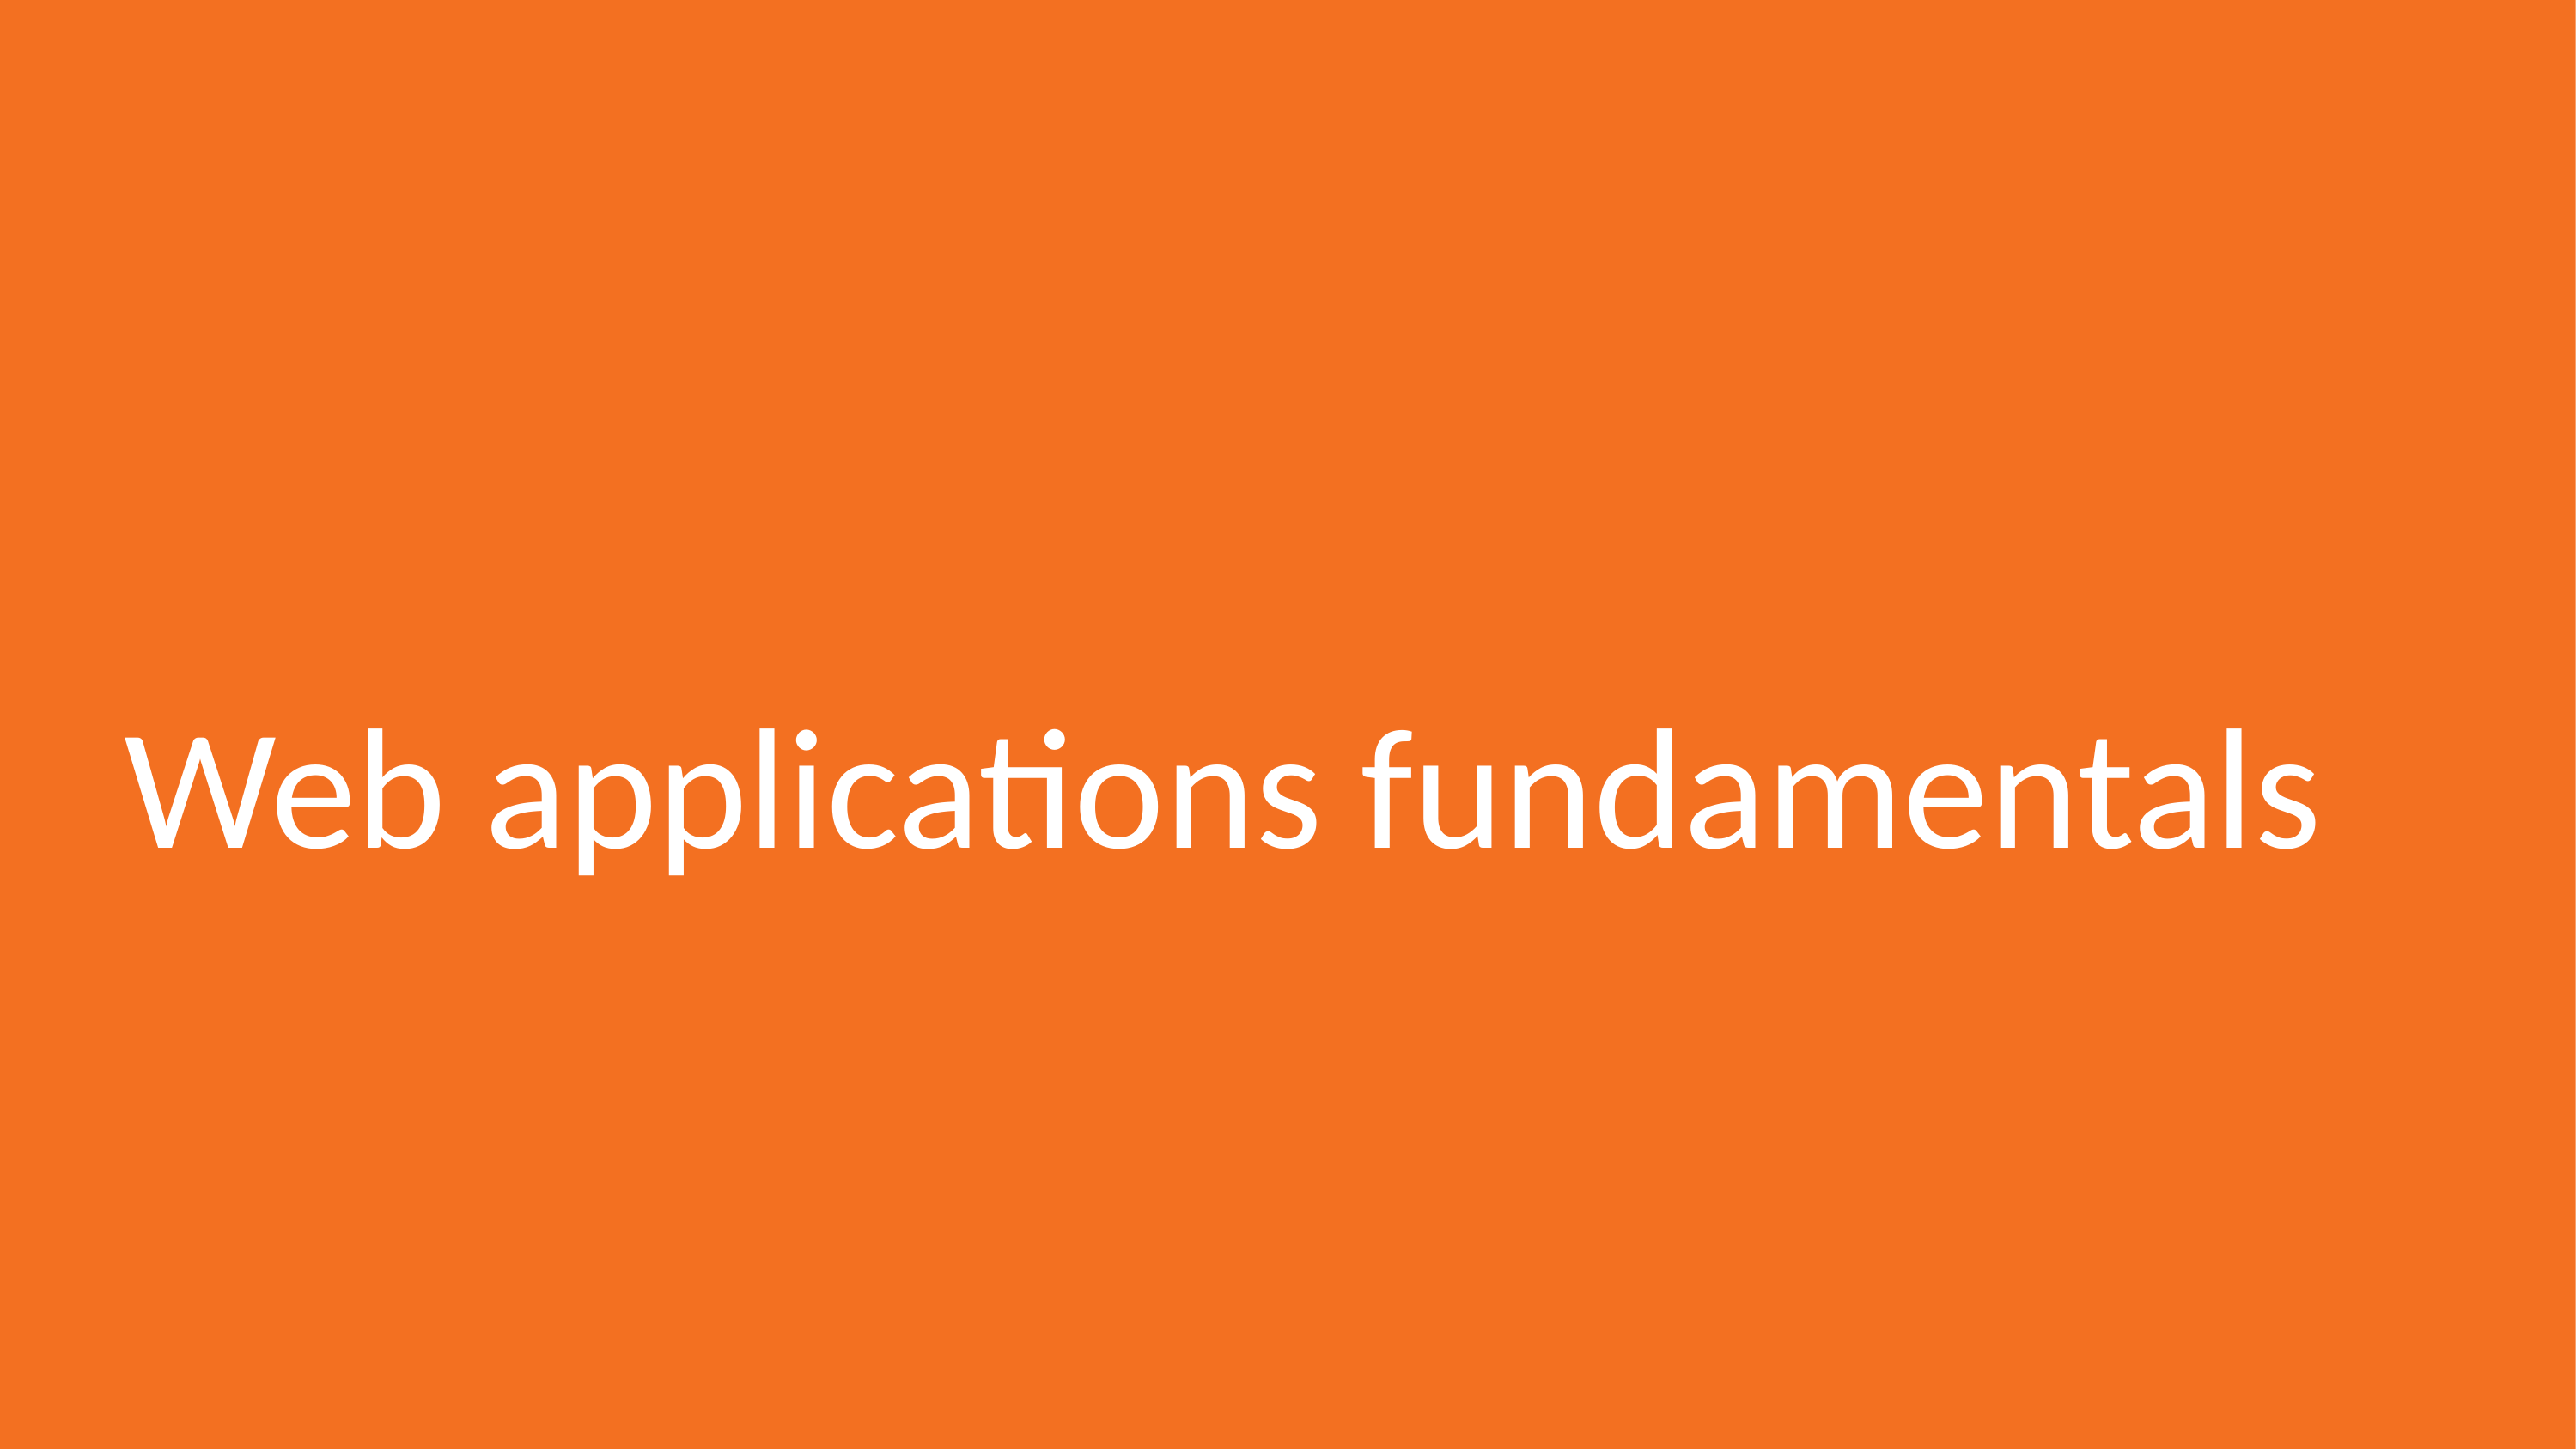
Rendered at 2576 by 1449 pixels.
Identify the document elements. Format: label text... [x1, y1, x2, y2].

text_box Web applications fundamentals [98, 610, 2494, 909]
